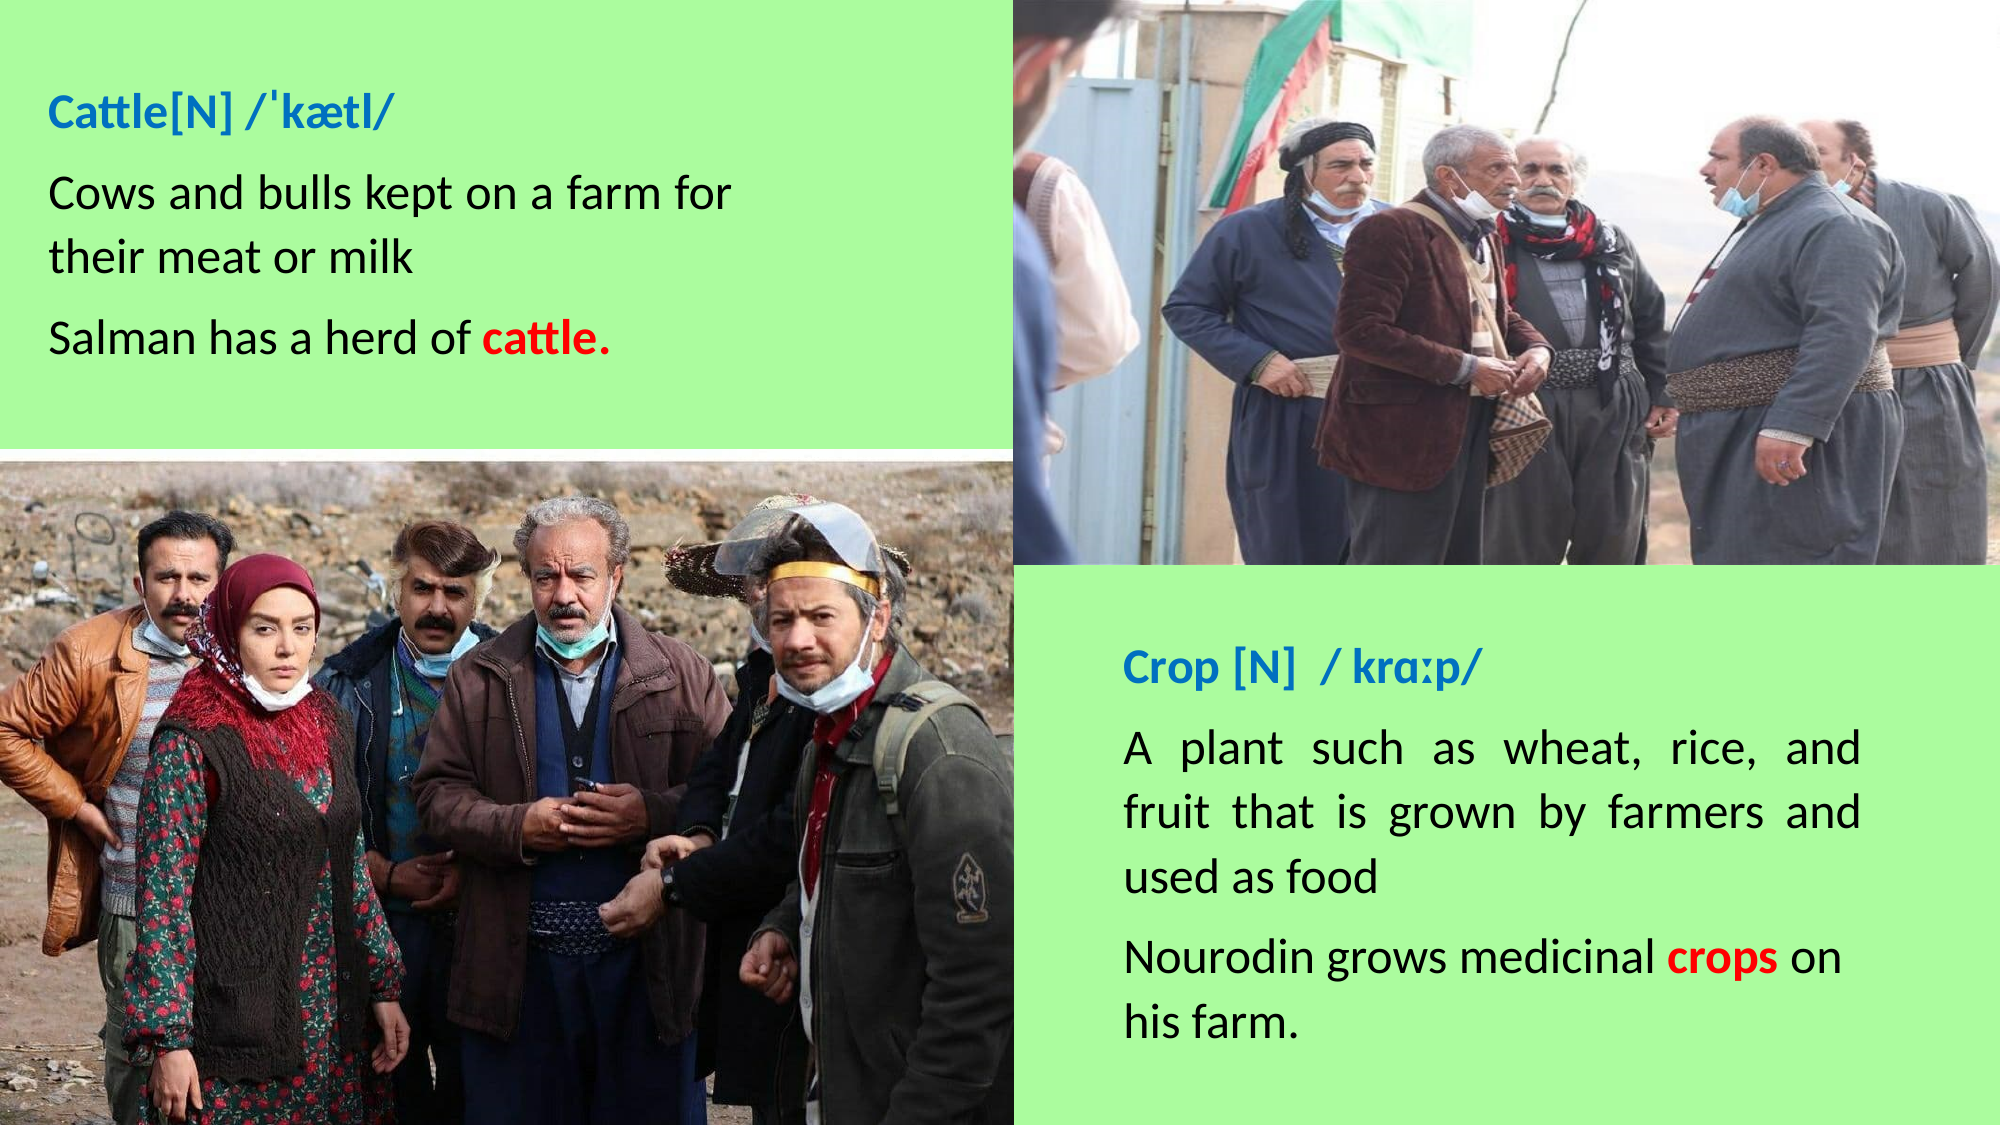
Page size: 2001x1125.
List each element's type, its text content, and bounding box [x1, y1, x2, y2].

text_box Cattle[N] /ˈkætl/ Cows and bulls kept on a farm for their meat or milk Salman has a herd of cattle. [33, 66, 748, 372]
picture [0, 0, 2000, 1125]
text_box Crop [N] / krɑːp/ A plant such as wheat, rice, and fruit that is grown by farmers and used as food Nourodin grows medicinal crops on his farm. [1108, 622, 1878, 1056]
